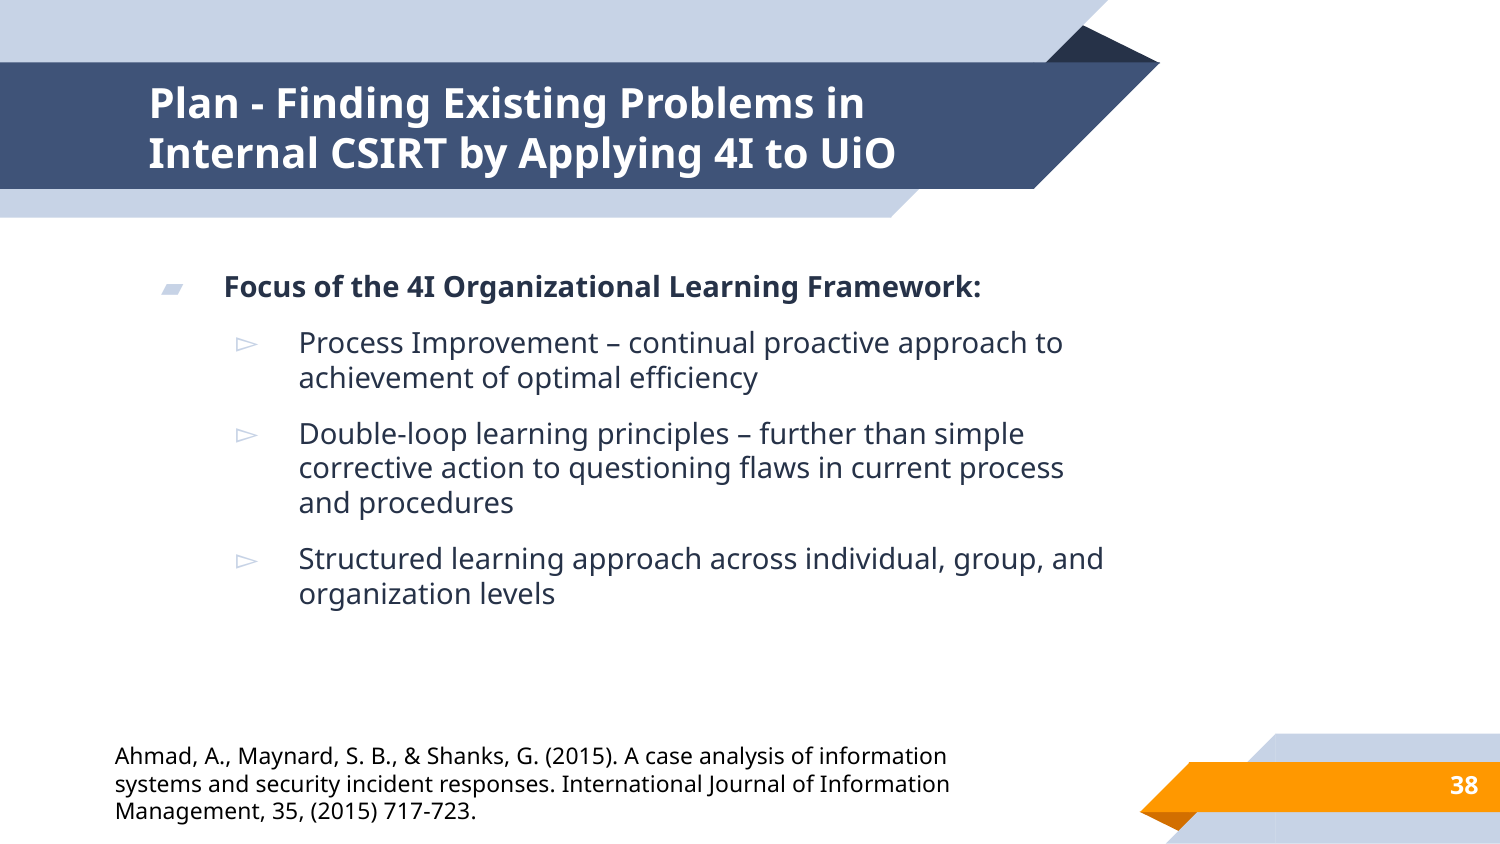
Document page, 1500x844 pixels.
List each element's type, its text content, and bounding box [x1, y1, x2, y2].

text_box Ahmad, A., Maynard, S. B., & Shanks, G. (2015). A case analysis of information systems and security incident responses. International Journal of Information Management, 35, (2015) 717-723. [99, 734, 1050, 832]
slide_number 38 [1249, 760, 1494, 813]
list Focus of the 4I Organizational Learning Framework:​ Process Improvement – continual proactive approach to achievement of optimal efficiency​ Double-loop learning principles – further than simple corrective action to questioning flaws in current process and procedures​ Structured learning approach across individual, group, and organization levels​ [133, 217, 1140, 734]
title Plan - Finding Existing Problems in Internal CSIRT by Applying 4I to UiO ​ [133, 64, 1035, 190]
